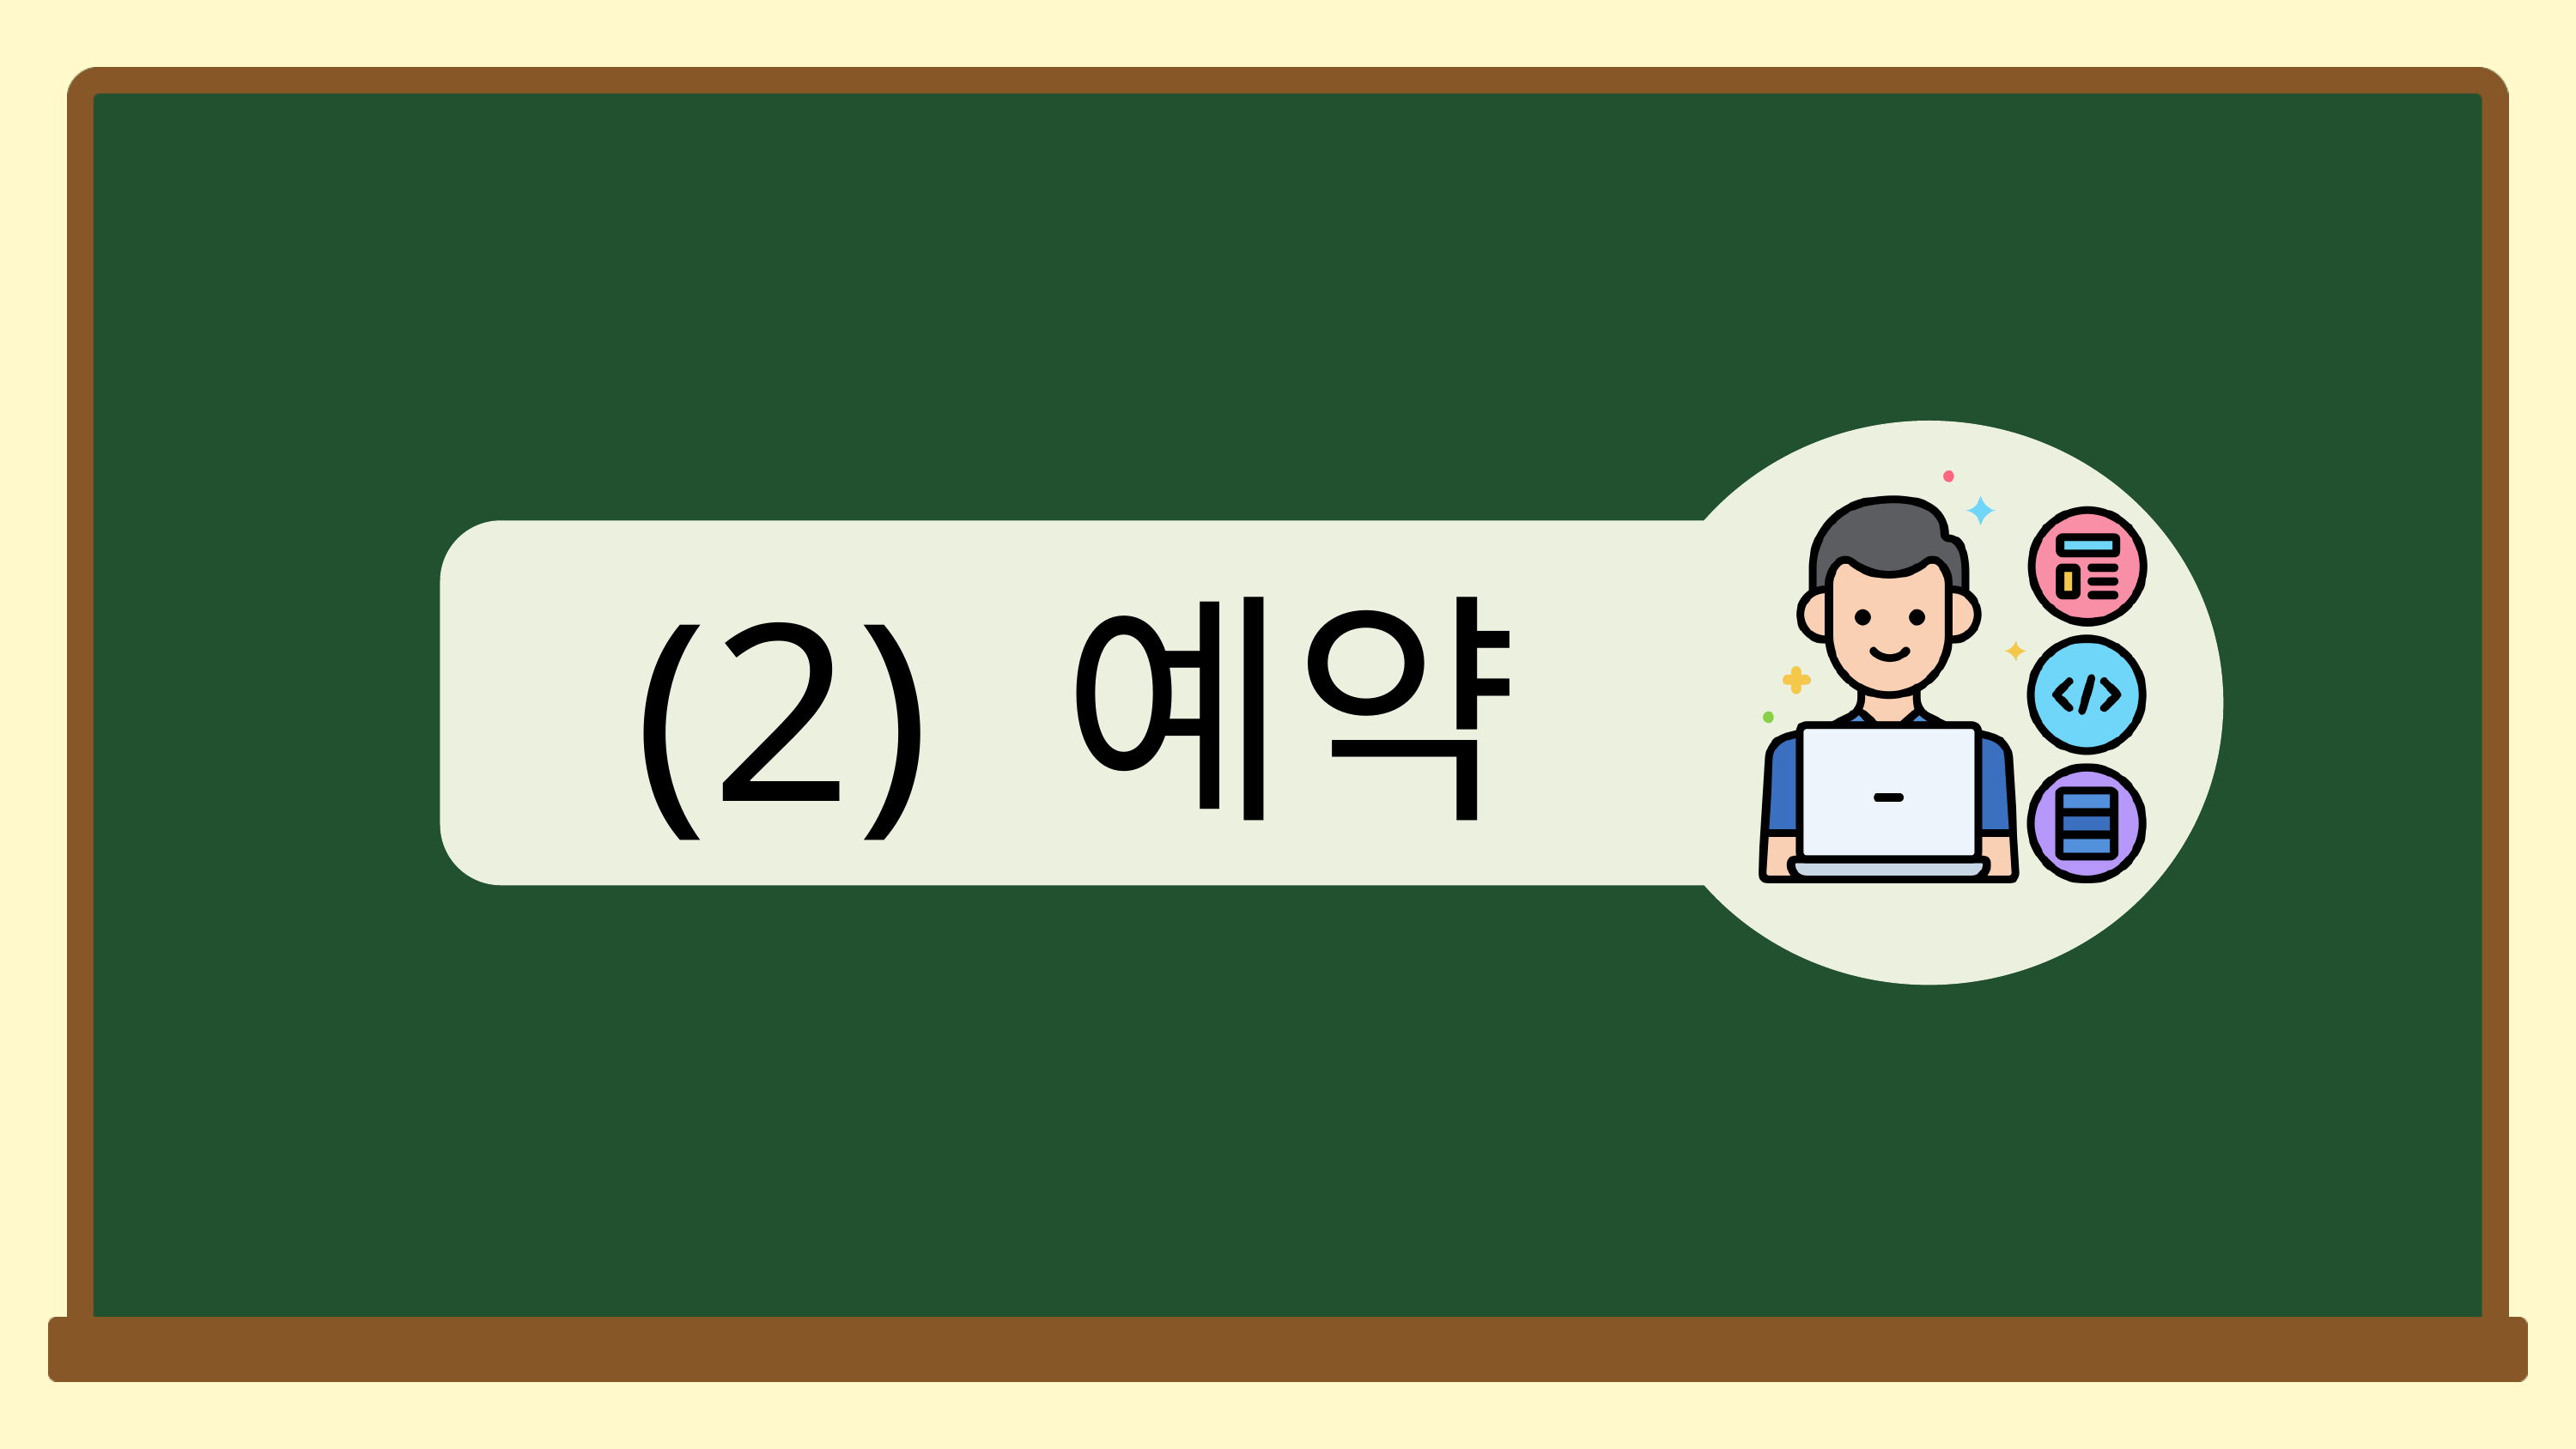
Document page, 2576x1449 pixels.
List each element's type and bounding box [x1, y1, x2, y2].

picture [1746, 470, 2160, 883]
text_box [47, 66, 2528, 1382]
